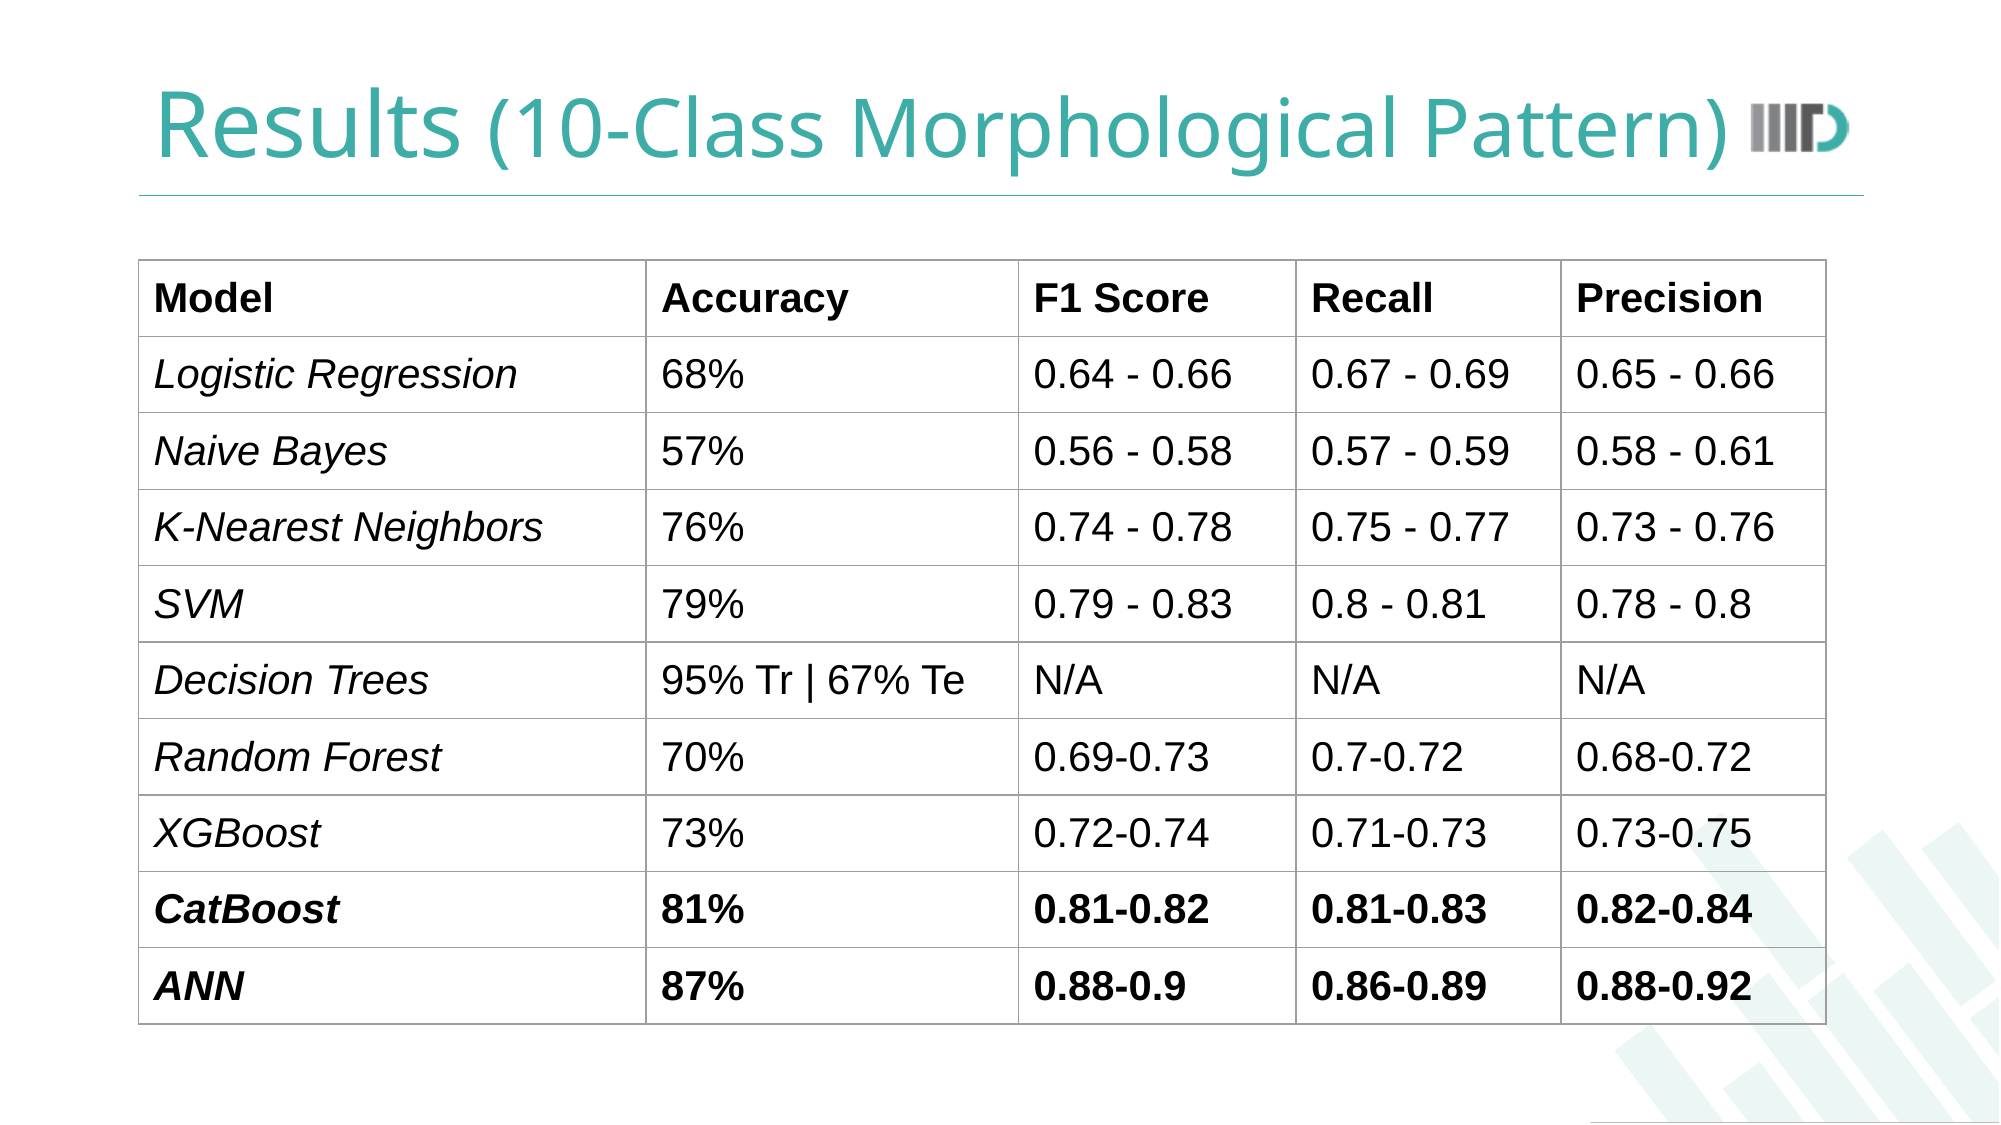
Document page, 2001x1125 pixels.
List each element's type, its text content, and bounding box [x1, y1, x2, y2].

table_cell 0.74 - 0.78 [1019, 490, 1295, 565]
table_cell 0.75 - 0.77 [1297, 490, 1560, 565]
table_cell Random Forest [139, 719, 645, 794]
table_cell 68% [647, 337, 1018, 412]
table_cell 0.58 - 0.61 [1562, 413, 1825, 489]
table_header Accuracy [647, 261, 1018, 336]
table_cell 95% Tr | 67% Te [647, 643, 1018, 718]
table_cell 79% [647, 566, 1018, 641]
table_cell 0.88-0.9 [1019, 948, 1295, 1023]
table_cell 0.68-0.72 [1562, 719, 1825, 794]
table_cell 87% [647, 948, 1018, 1023]
table_cell 0.57 - 0.59 [1297, 413, 1560, 489]
table_cell N/A [1297, 643, 1560, 718]
table_cell XGBoost [139, 796, 645, 871]
table_cell 0.71-0.73 [1297, 796, 1560, 871]
table_cell 0.7-0.72 [1297, 719, 1560, 794]
table_cell Naive Bayes [139, 413, 645, 489]
table_cell 81% [647, 872, 1018, 947]
table_cell 0.79 - 0.83 [1019, 566, 1295, 641]
table_cell 0.72-0.74 [1019, 796, 1295, 871]
table_cell K-Nearest Neighbors [139, 490, 645, 565]
table_cell 73% [647, 796, 1018, 871]
table_cell CatBoost [139, 872, 645, 947]
table_cell 0.82-0.84 [1562, 872, 1825, 947]
table_cell 0.67 - 0.69 [1297, 337, 1560, 412]
table_header Precision [1562, 261, 1825, 336]
table_cell 0.73 - 0.76 [1562, 490, 1825, 565]
table_header Model [139, 261, 645, 336]
table_cell 0.81-0.82 [1019, 872, 1295, 947]
table_cell 0.65 - 0.66 [1562, 337, 1825, 412]
table_header F1 Score [1019, 261, 1295, 336]
table_cell 0.8 - 0.81 [1297, 566, 1560, 641]
picture [1590, 785, 2000, 1125]
table_cell N/A [1562, 643, 1825, 718]
title Results (10-Class Morphological Pattern) [138, 60, 1773, 196]
table_cell 76% [647, 490, 1018, 565]
table_cell Decision Trees [139, 643, 645, 718]
table_cell ANN [139, 948, 645, 1023]
table_cell 0.78 - 0.8 [1562, 566, 1825, 641]
table_cell SVM [139, 566, 645, 641]
table_cell 0.69-0.73 [1019, 719, 1295, 794]
table_cell 57% [647, 413, 1018, 489]
table_cell 70% [647, 719, 1018, 794]
table_cell 0.64 - 0.66 [1019, 337, 1295, 412]
table_cell Logistic Regression [139, 337, 645, 412]
table_cell 0.56 - 0.58 [1019, 413, 1295, 489]
table_cell 0.86-0.89 [1297, 948, 1560, 1023]
table_cell 0.73-0.75 [1562, 796, 1825, 871]
table_cell 0.81-0.83 [1297, 872, 1560, 947]
picture [1773, 91, 1864, 165]
table_cell 0.88-0.92 [1562, 948, 1825, 1023]
table_header Recall [1297, 261, 1560, 336]
table_cell N/A [1019, 643, 1295, 718]
